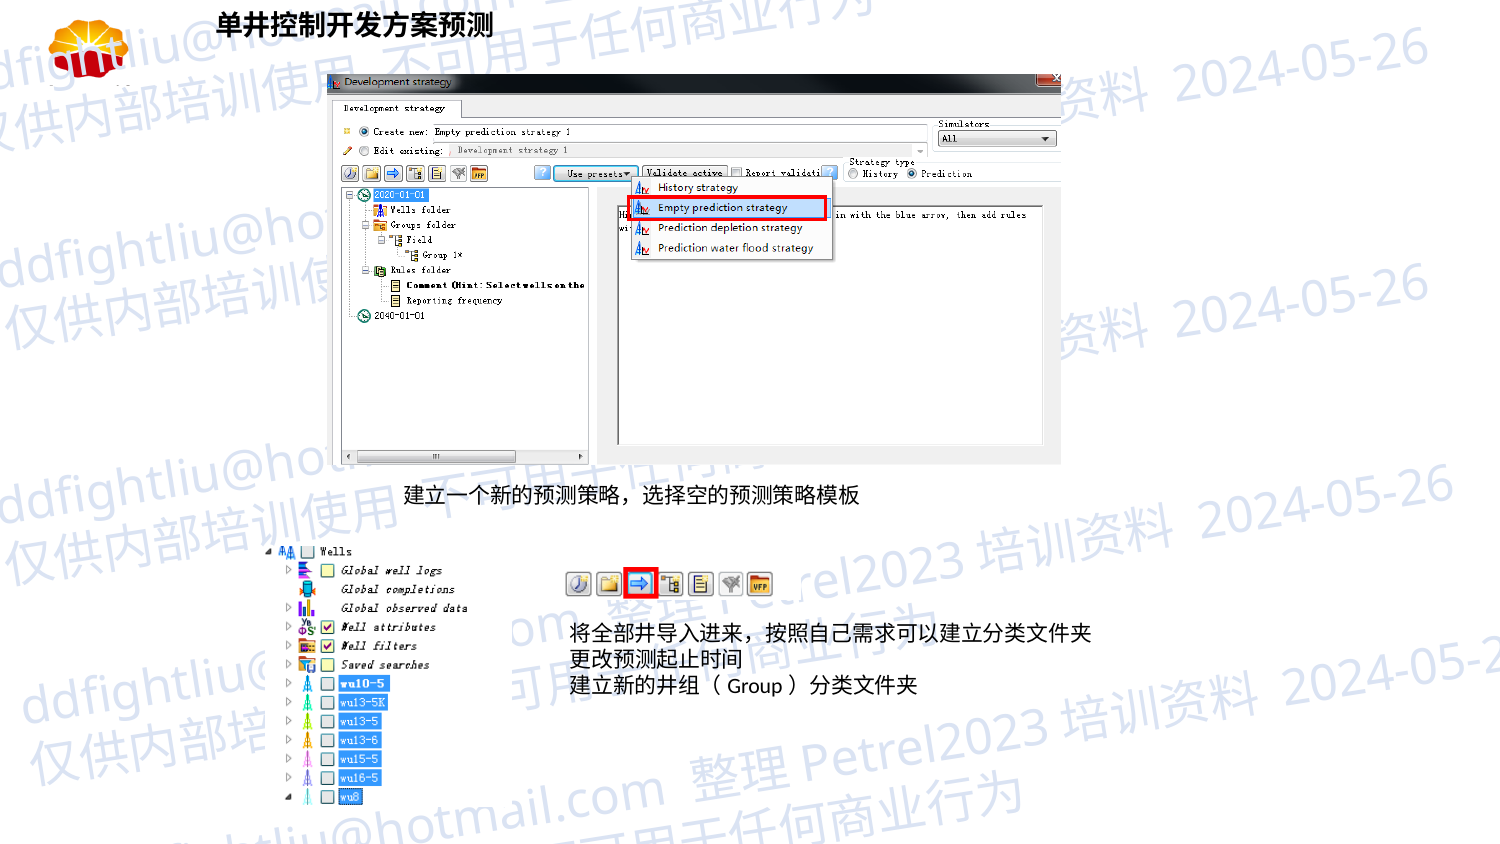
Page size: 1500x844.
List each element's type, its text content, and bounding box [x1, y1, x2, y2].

picture [53, 55, 68, 76]
text_box 将全部井导入进来，按照自己需求可以建立分类文件夹 更改预测起止时间 建立新的井组（Group）分类文件夹 [555, 612, 1208, 706]
text_box 单井控制开发方案预测 [200, 0, 715, 49]
text_box 建立一个新的预测策略，选择空的预测策略模板 [388, 474, 1042, 516]
picture [327, 74, 1061, 465]
picture [39, 19, 134, 86]
picture [265, 546, 512, 807]
picture [561, 567, 801, 600]
